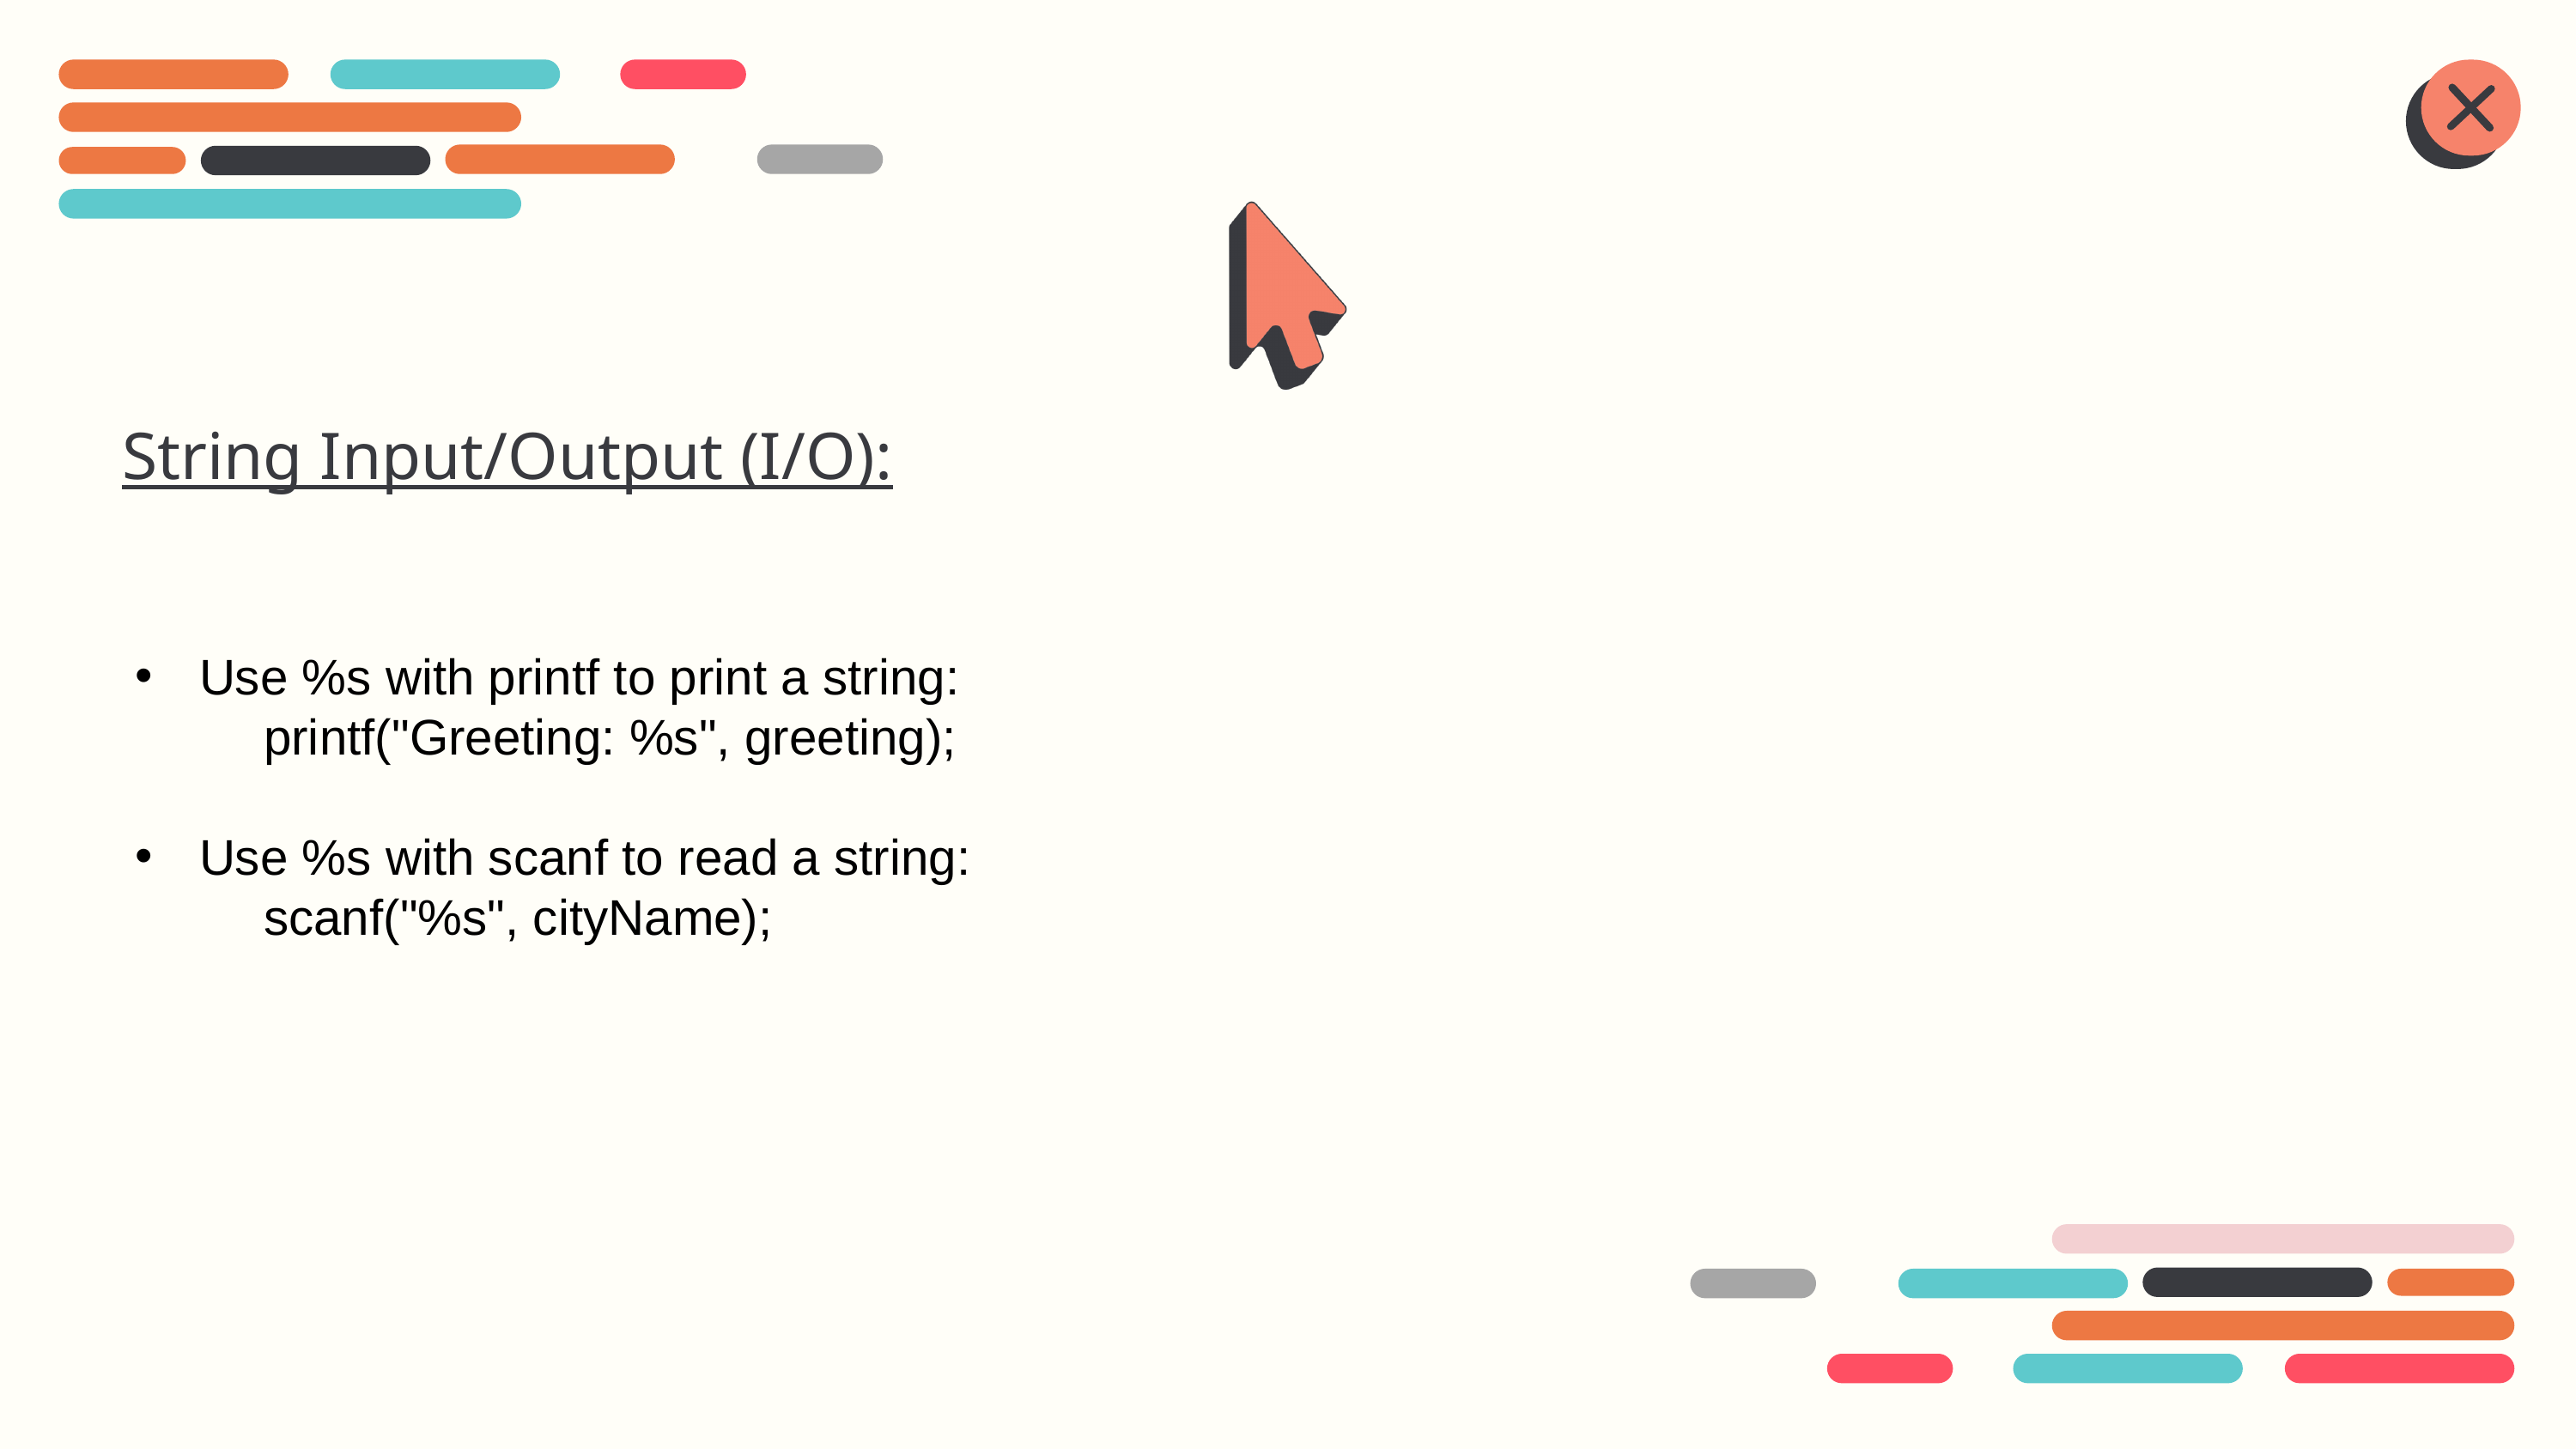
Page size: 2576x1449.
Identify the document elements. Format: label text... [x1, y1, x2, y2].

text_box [2388, 22, 2538, 192]
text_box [58, 33, 884, 219]
text_box Use %s with printf to print a string: printf("Greeting: %s", greeting); Use %s with scanf to read a string: scanf("%s", cityName); [122, 639, 1816, 952]
text_box [1229, 201, 1347, 390]
text_box String Input/Output (I/O): [122, 415, 1303, 494]
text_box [1690, 1223, 2515, 1410]
